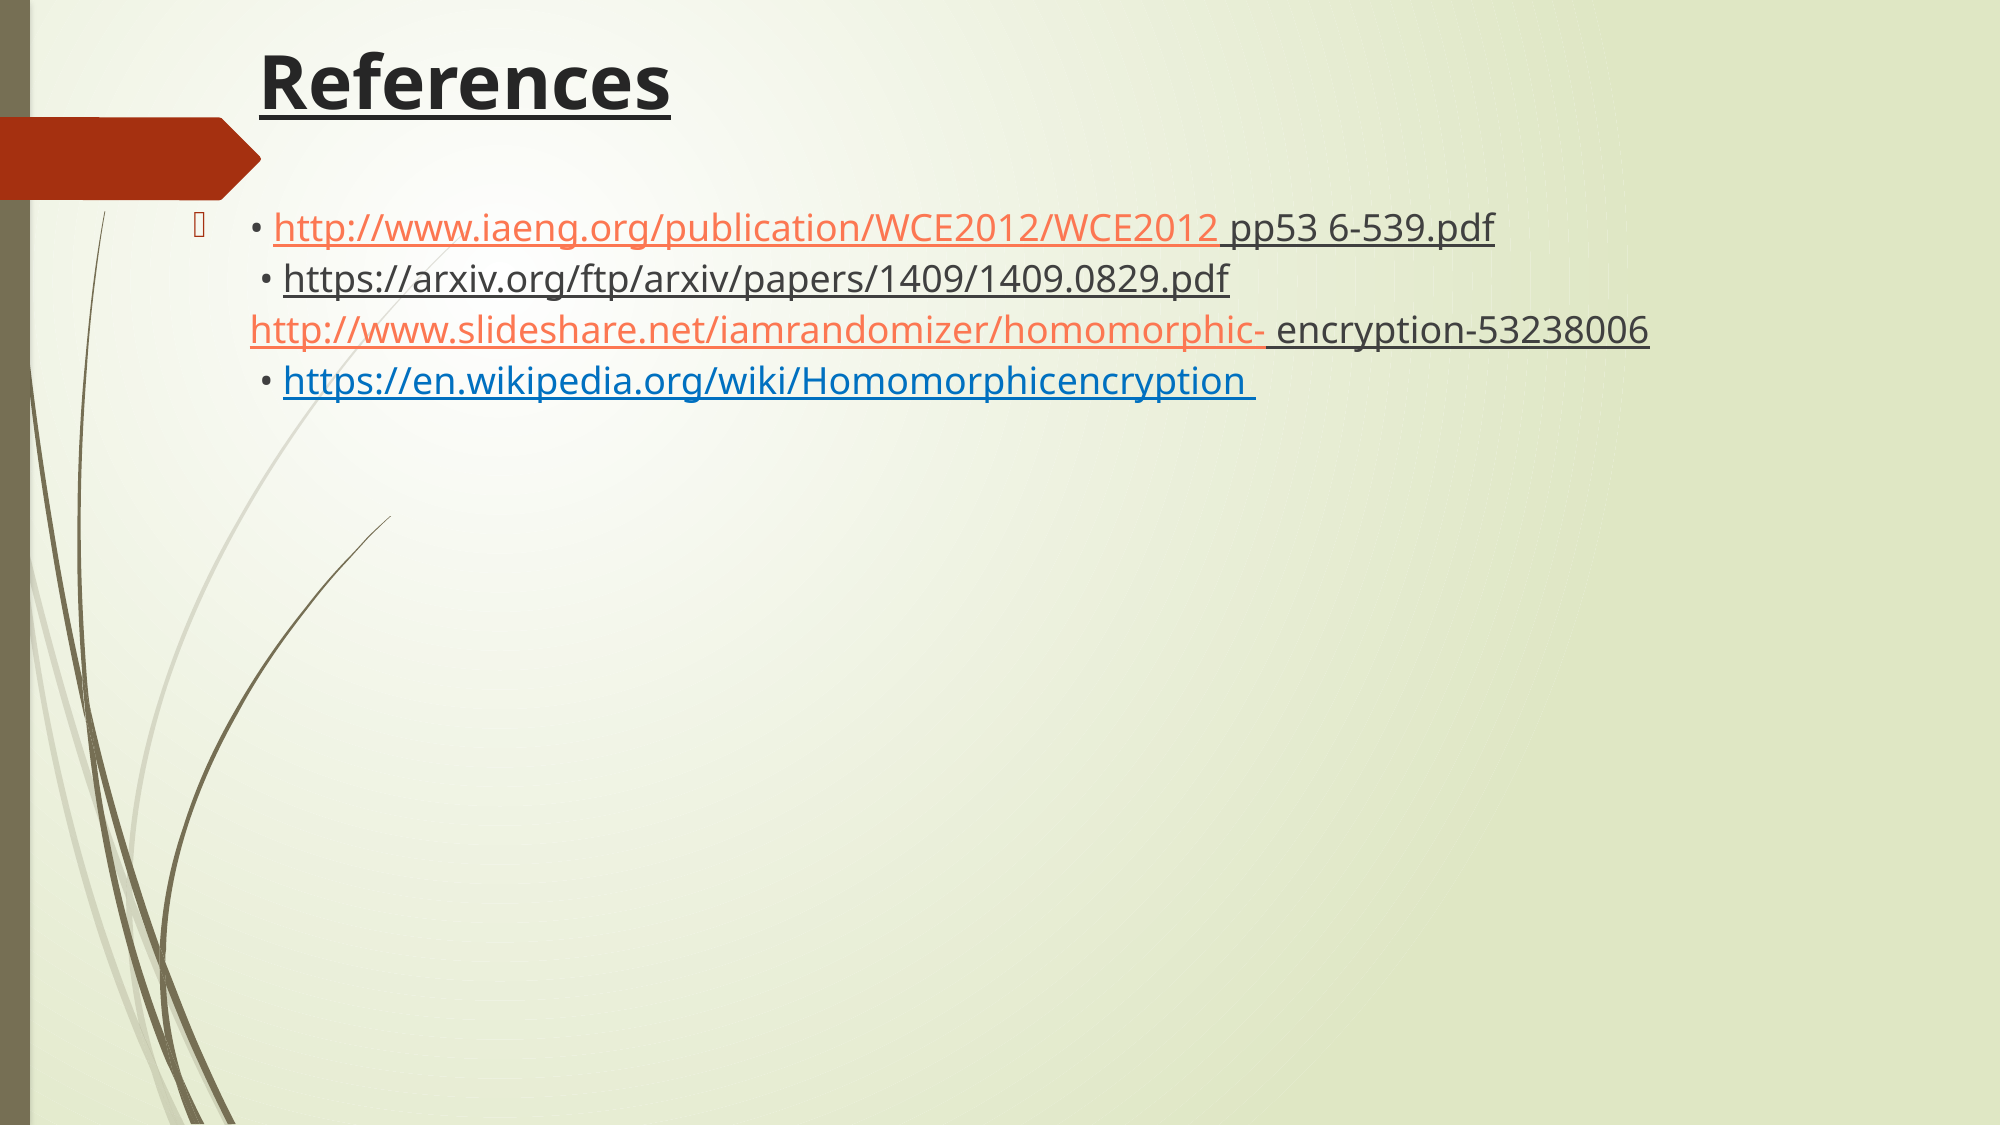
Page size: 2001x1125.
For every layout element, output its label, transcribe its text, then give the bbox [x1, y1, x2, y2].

title References [243, 26, 1887, 115]
list • http://www.iaeng.org/publication/WCE2012/WCE2012 pp53 6-539.pdf • https://arxiv.org/ftp/arxiv/papers/1409/1409.0829.pdf http://www.slideshare.net/iamrandomizer/homomorphic- encryption-53238006 • https://en.wikipedia.org/wiki/Homomorphicencryption [178, 196, 1822, 976]
